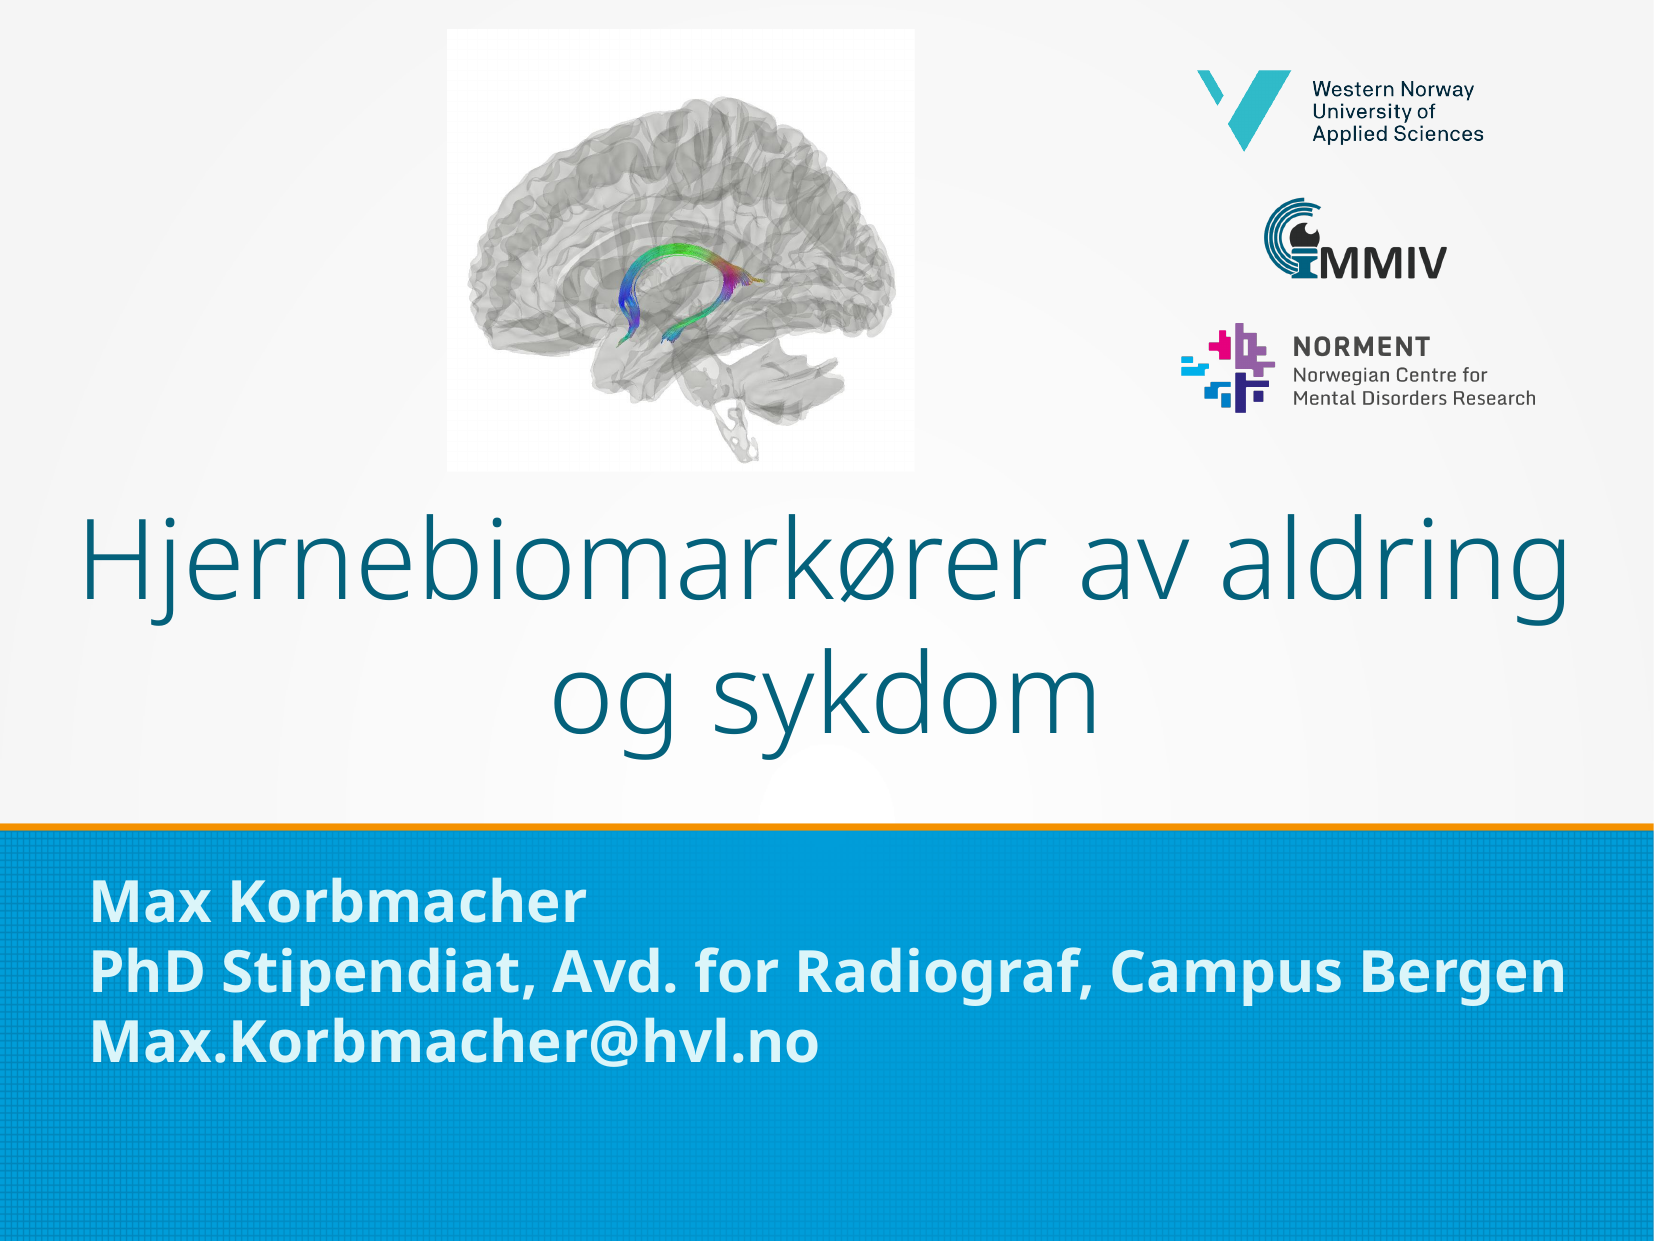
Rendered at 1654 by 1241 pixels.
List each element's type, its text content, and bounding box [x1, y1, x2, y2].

picture [0, 0, 1654, 830]
title Hjernebiomarkører av aldring og sykdom [59, 483, 1594, 756]
subtitle Max Korbmacher PhD Stipendiat, Avd. for Radiograf, Campus Bergen Max.Korbmacher@hvl.no [88, 863, 1594, 1241]
